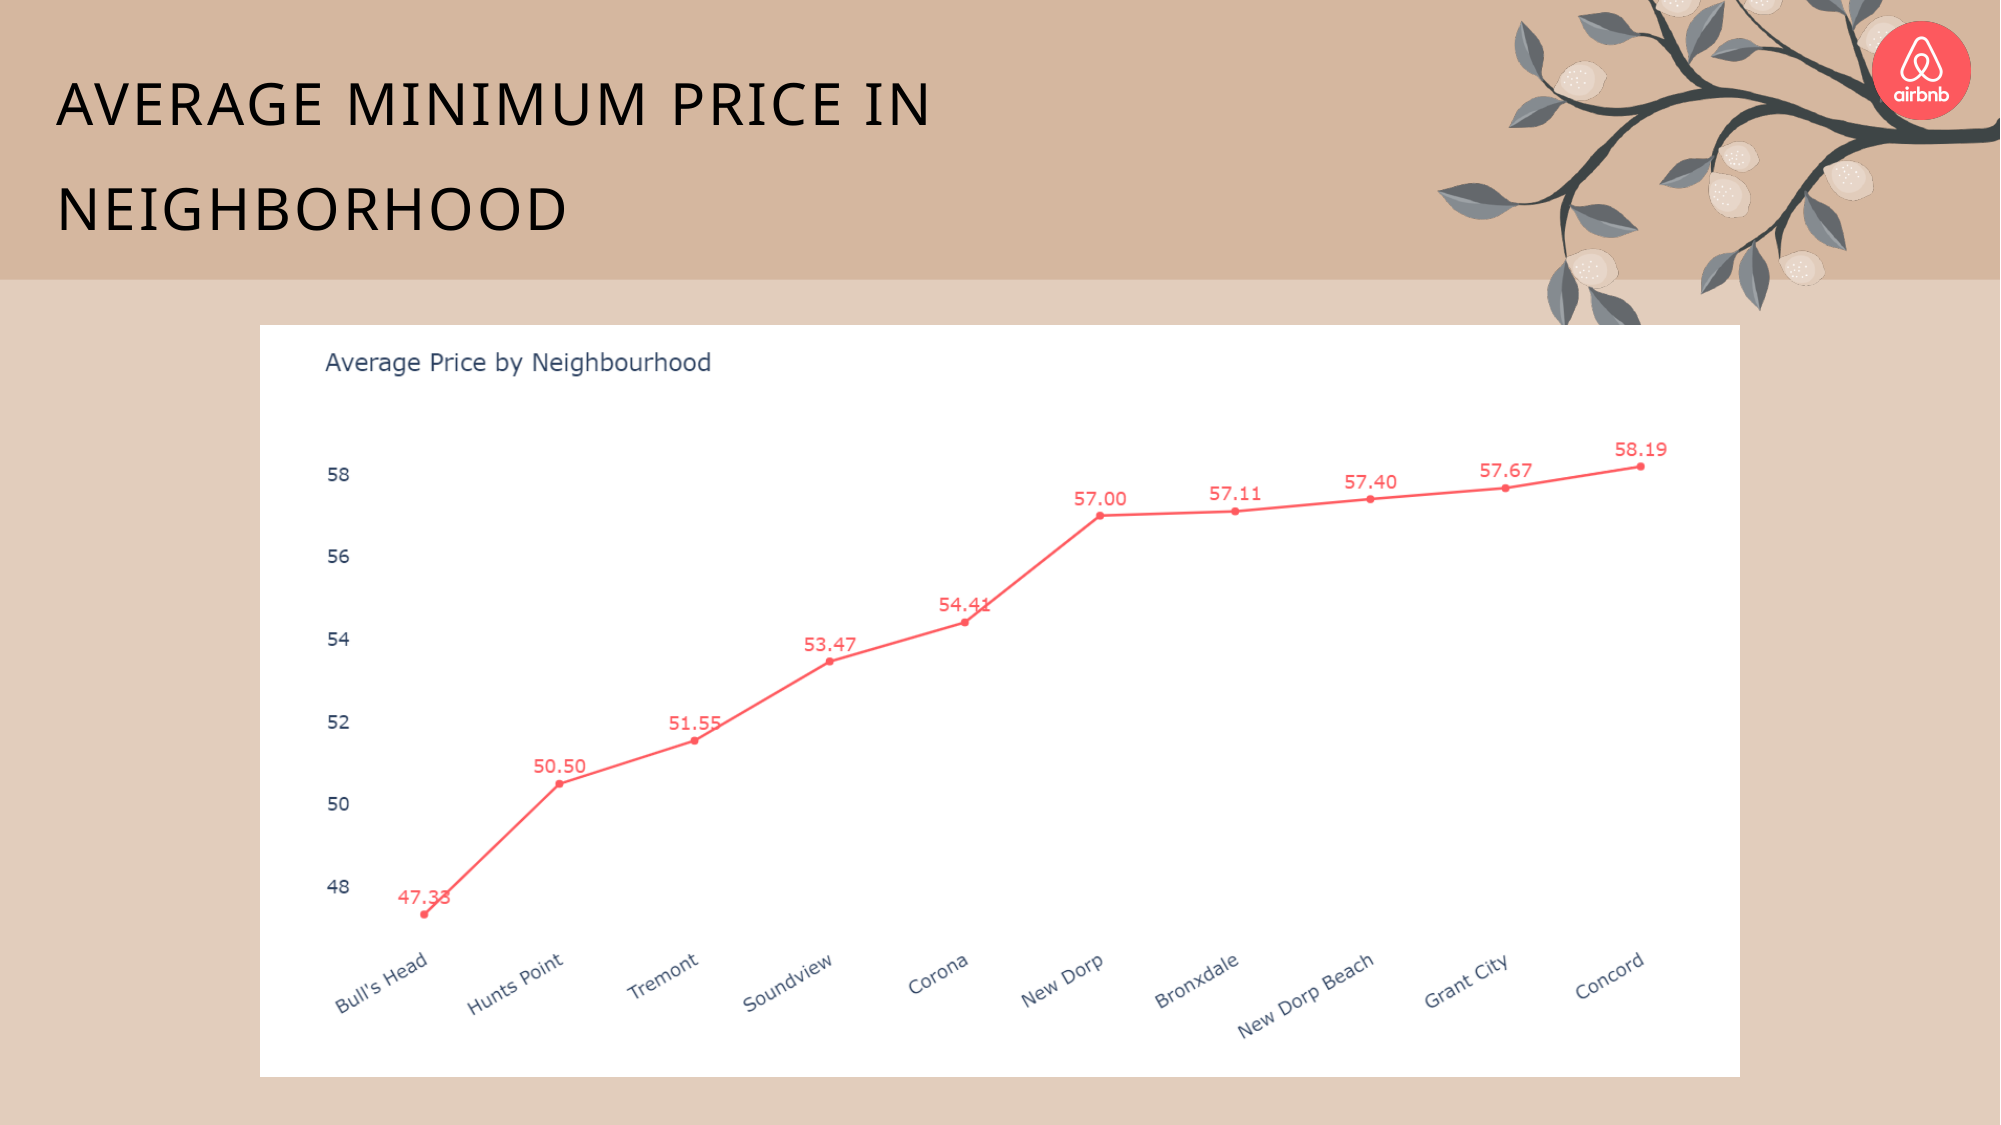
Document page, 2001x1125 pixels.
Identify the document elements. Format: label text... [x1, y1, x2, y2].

picture [260, 0, 2000, 1077]
title Average Minimum Price in Neighborhood [40, 48, 1183, 227]
